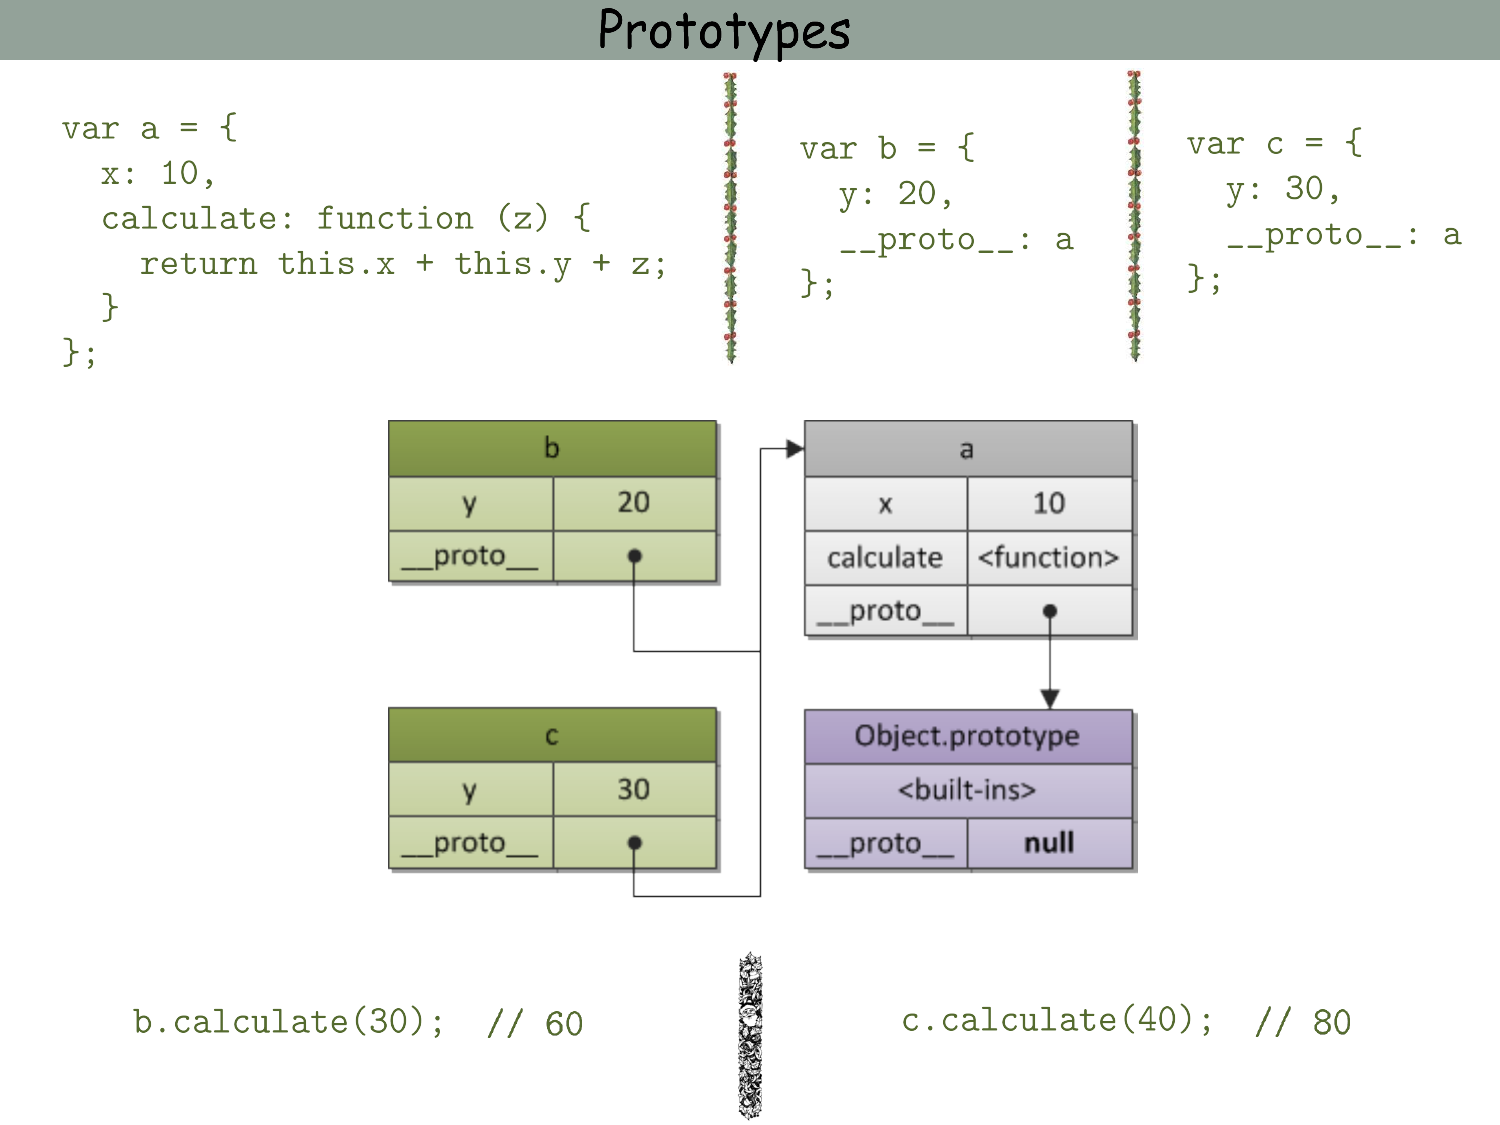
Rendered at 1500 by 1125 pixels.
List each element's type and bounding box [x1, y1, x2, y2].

picture [599, 8, 850, 62]
picture [486, 1007, 582, 1038]
picture [132, 1005, 440, 1038]
picture [735, 949, 764, 1121]
picture [1255, 1006, 1351, 1037]
picture [799, 132, 1075, 300]
picture [62, 112, 663, 369]
picture [388, 420, 1138, 901]
picture [1187, 127, 1462, 295]
picture [1124, 68, 1144, 365]
picture [720, 69, 740, 366]
picture [903, 1003, 1209, 1036]
